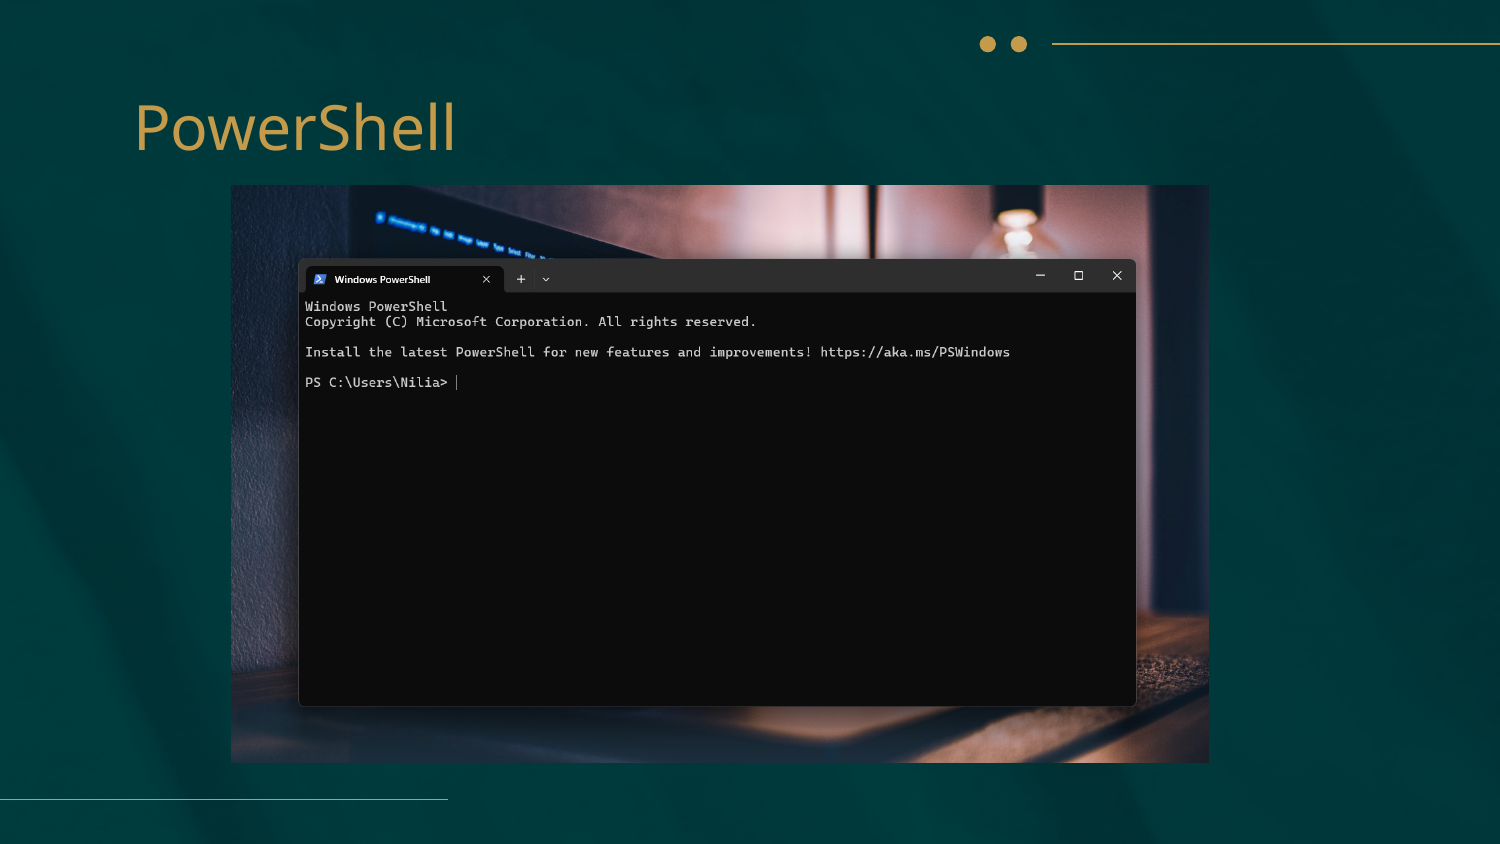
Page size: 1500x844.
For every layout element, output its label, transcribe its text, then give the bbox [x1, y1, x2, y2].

title PowerShell [118, 72, 1382, 167]
picture [0, 0, 1500, 844]
